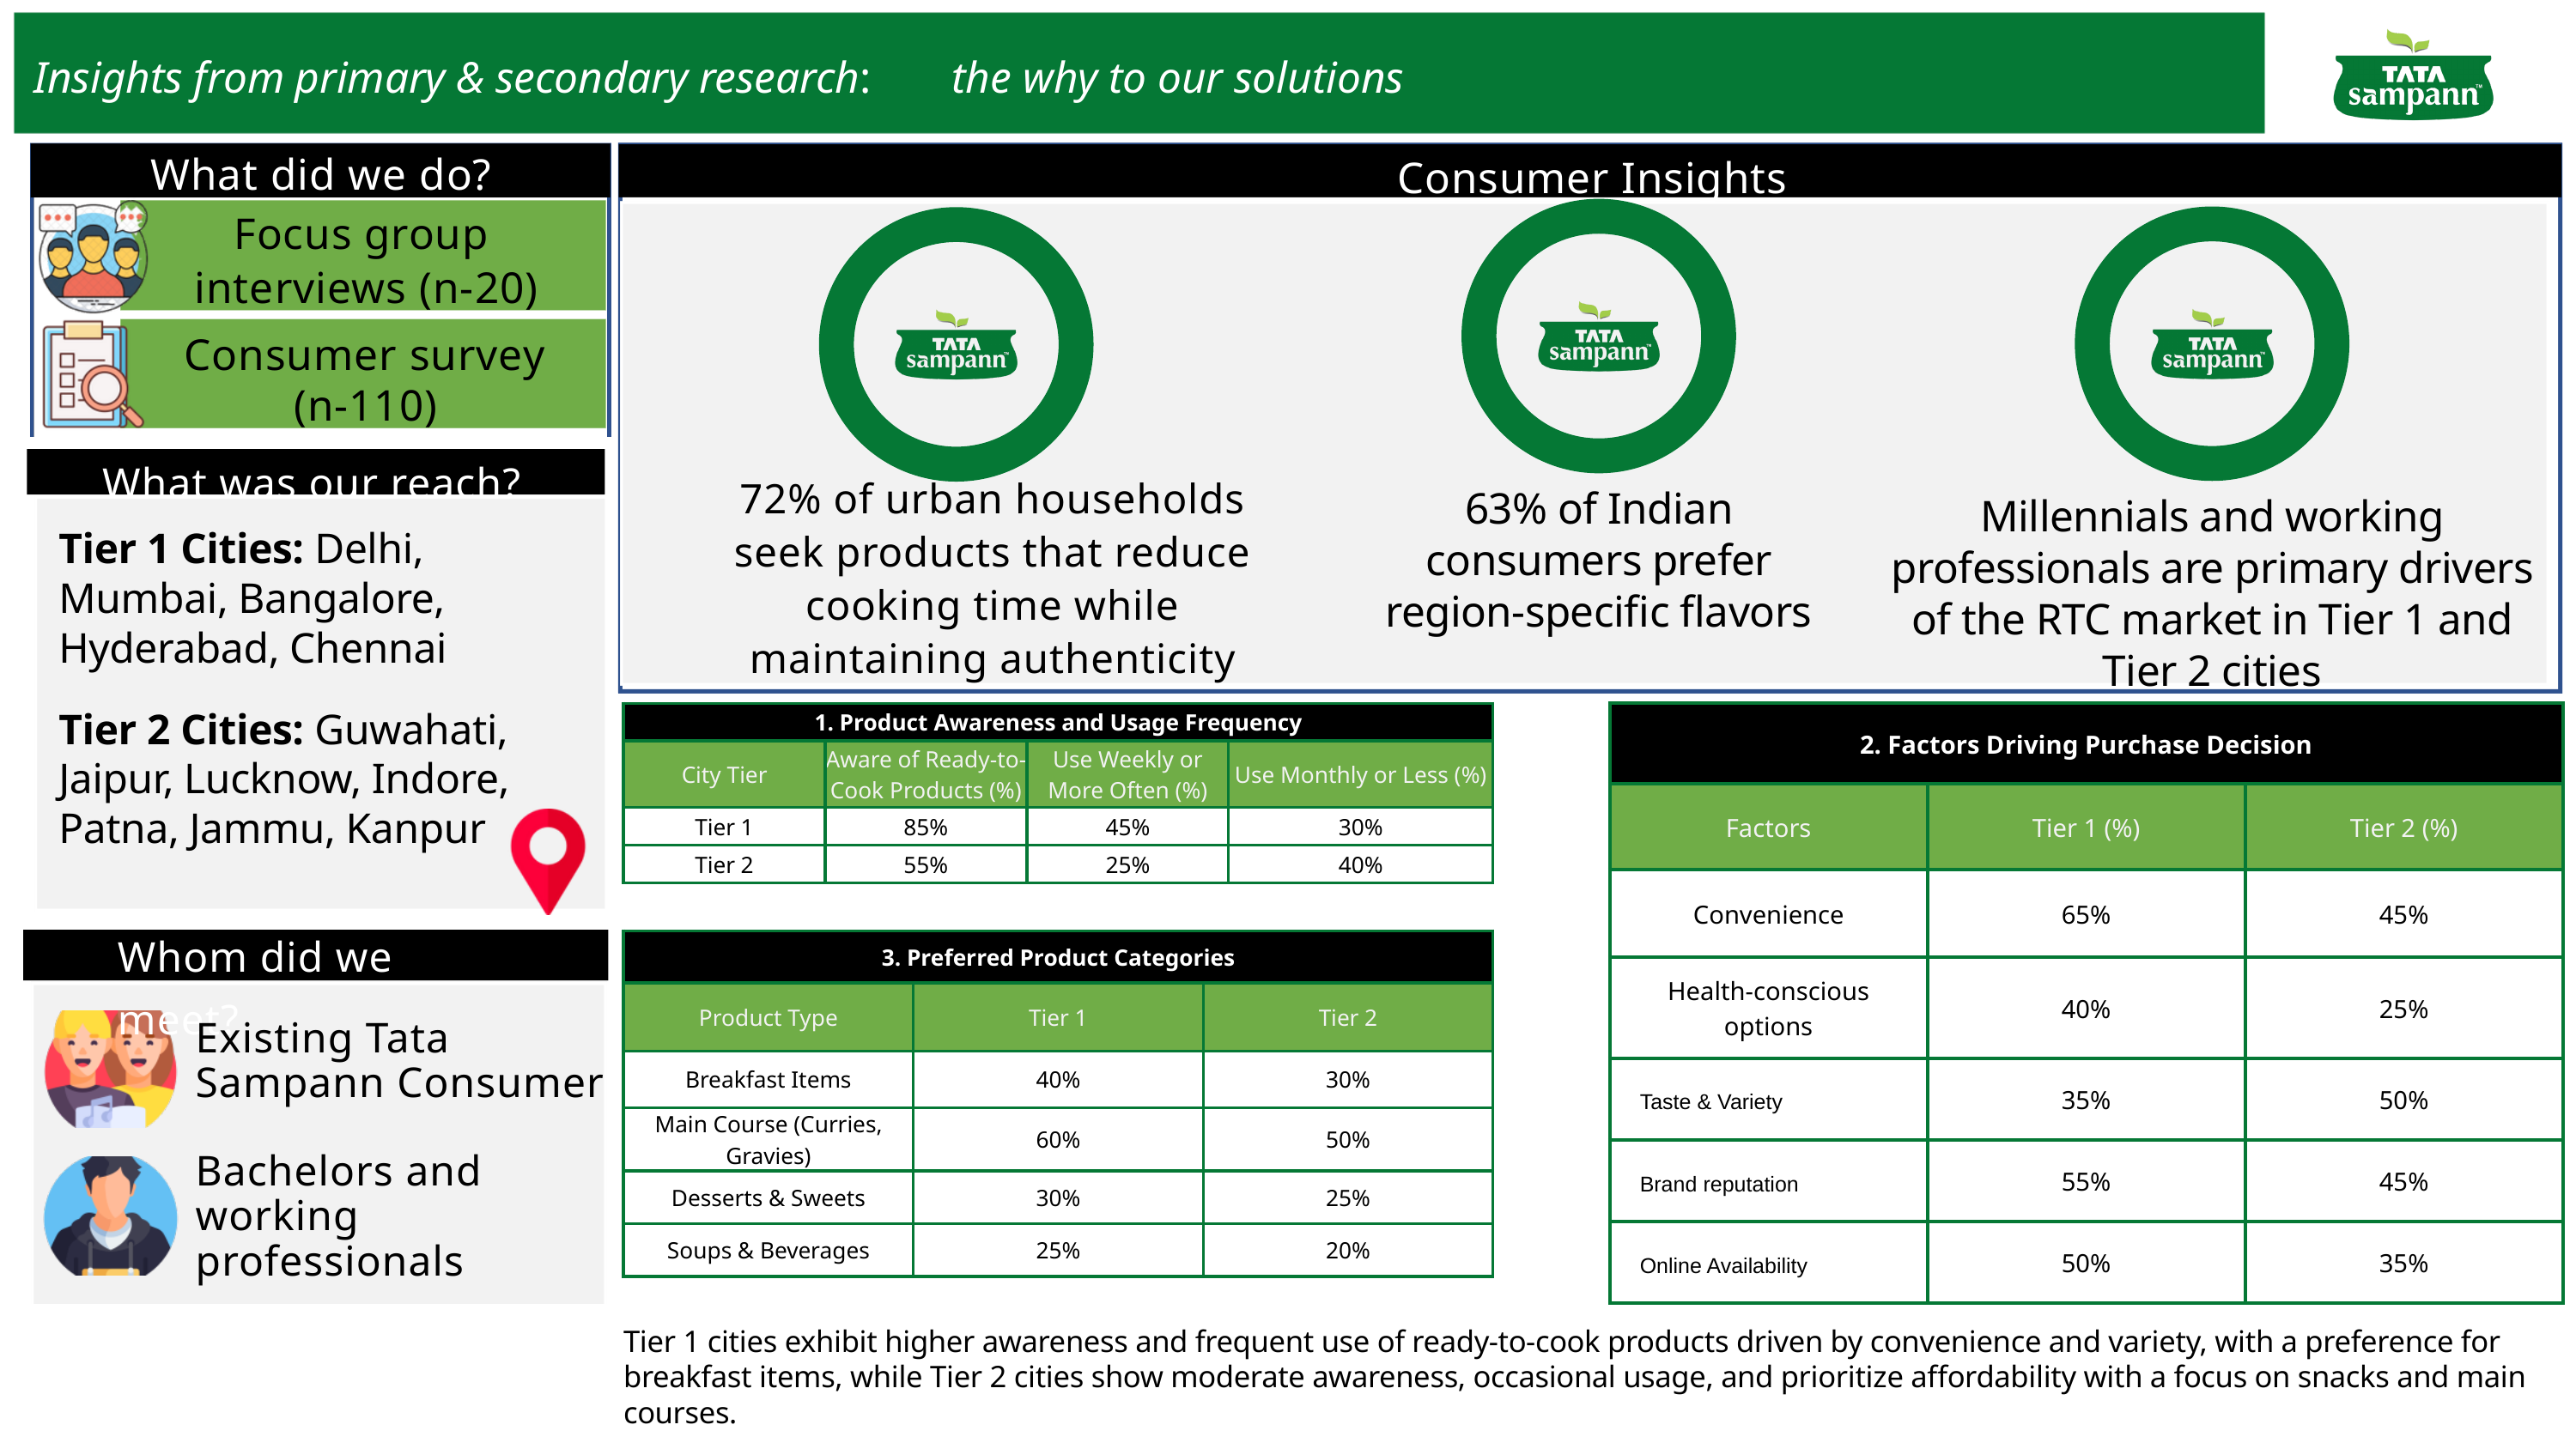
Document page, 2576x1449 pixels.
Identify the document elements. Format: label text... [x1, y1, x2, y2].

text_box What was our reach? [102, 403, 526, 507]
table_cell 35% [2247, 1223, 2561, 1301]
table_cell 60% [914, 1109, 1202, 1169]
table_cell Main Course (Curries, Gravies) [625, 1109, 912, 1169]
text_box interviews (n-20) [194, 244, 592, 312]
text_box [604, 129, 2575, 706]
table_cell Tier 2 (%) [2247, 785, 2561, 868]
table_cell Soups & Beverages [625, 1225, 912, 1275]
table_cell 30% [914, 1173, 1202, 1222]
table_cell Use Monthly or Less (%) [1230, 743, 1492, 806]
table_cell 25% [1029, 846, 1227, 882]
text_box the why to our solutions [951, 42, 1408, 102]
table_header 2. Factors Driving Purchase Decision [1612, 716, 2561, 782]
text_box [13, 173, 179, 345]
text_box Insights from primary & secondary research: [33, 42, 951, 102]
table_cell 45% [2247, 871, 2561, 955]
table_cell 85% [827, 809, 1025, 844]
text_box [2325, 17, 2501, 126]
table_cell Tier 2 [1205, 985, 1492, 1050]
table_cell Product Type [625, 985, 912, 1050]
table_cell 25% [2247, 959, 2561, 1057]
table_cell 50% [1929, 1223, 2244, 1301]
table_cell Tier 1 [625, 809, 823, 844]
table_cell 55% [827, 846, 1025, 882]
table_cell Convenience [1612, 871, 1926, 955]
table_cell Tier 2 [625, 846, 823, 882]
table_cell 20% [1205, 1225, 1492, 1275]
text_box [22, 925, 610, 1304]
table_cell 40% [914, 1052, 1202, 1106]
text_box Consumer survey [184, 312, 561, 379]
table_cell Desserts & Sweets [625, 1173, 912, 1222]
text_box Tier 1 Cities: Delhi, Mumbai, Bangalore, Hyderabad, Chennai [58, 522, 544, 671]
table_cell Tier 1 [914, 985, 1202, 1050]
table_cell 45% [1029, 809, 1227, 844]
table_cell 65% [1929, 871, 2244, 955]
table_cell 25% [914, 1225, 1202, 1275]
table_cell Use Weekly or More Often (%) [1029, 743, 1227, 806]
table_cell 50% [1205, 1109, 1492, 1169]
text_box [495, 809, 601, 915]
table_cell City Tier [625, 743, 823, 806]
table_header 3. Preferred Product Categories [625, 932, 1492, 981]
text_box What did we do? [150, 139, 496, 199]
table_cell 30% [1230, 809, 1492, 844]
table_cell Aware of Ready-to-Cook Products (%) [827, 743, 1025, 806]
table_cell 25% [1205, 1173, 1492, 1222]
table_cell 35% [1929, 1060, 2244, 1138]
table_cell Health-conscious options [1612, 959, 1926, 1057]
text_box [35, 345, 152, 433]
table_cell 55% [1929, 1142, 2244, 1220]
table_cell Breakfast Items [625, 1052, 912, 1106]
table_cell Tier 1 (%) [1929, 785, 2244, 868]
table_cell Online Availability [1612, 1223, 1926, 1301]
table_cell 50% [2247, 1060, 2561, 1138]
table_cell 40% [1929, 959, 2244, 1057]
text_box [0, 0, 2279, 147]
table_cell 40% [1230, 846, 1492, 882]
text_box (n-110) [294, 379, 525, 403]
text_box Tier 1 cities exhibit higher awareness and frequent use of ready-to-cook products driven by convenience and variety, with a preference for breakfast items, while Tier 2 cities show moderate awareness, occasional usage, and prioritize affordability with a focus on snacks and main courses. [623, 1322, 2563, 1449]
text_box [27, 449, 605, 924]
table_cell 30% [1205, 1052, 1492, 1106]
text_box Tier 2 Cities: Guwahati, Jaipur, Lucknow, Indore, Patna, Jammu, Kanpur [58, 703, 544, 852]
table_header 1. Product Awareness and Usage Frequency [625, 716, 1492, 739]
text_box [16, 130, 602, 437]
text_box Focus group [234, 198, 508, 244]
table_cell Factors [1612, 785, 1926, 868]
table_cell Brand reputation [1612, 1142, 1926, 1220]
text_box 2 [643, 870, 656, 925]
table_cell 45% [2247, 1142, 2561, 1220]
table_cell Taste & Variety [1612, 1060, 1926, 1138]
